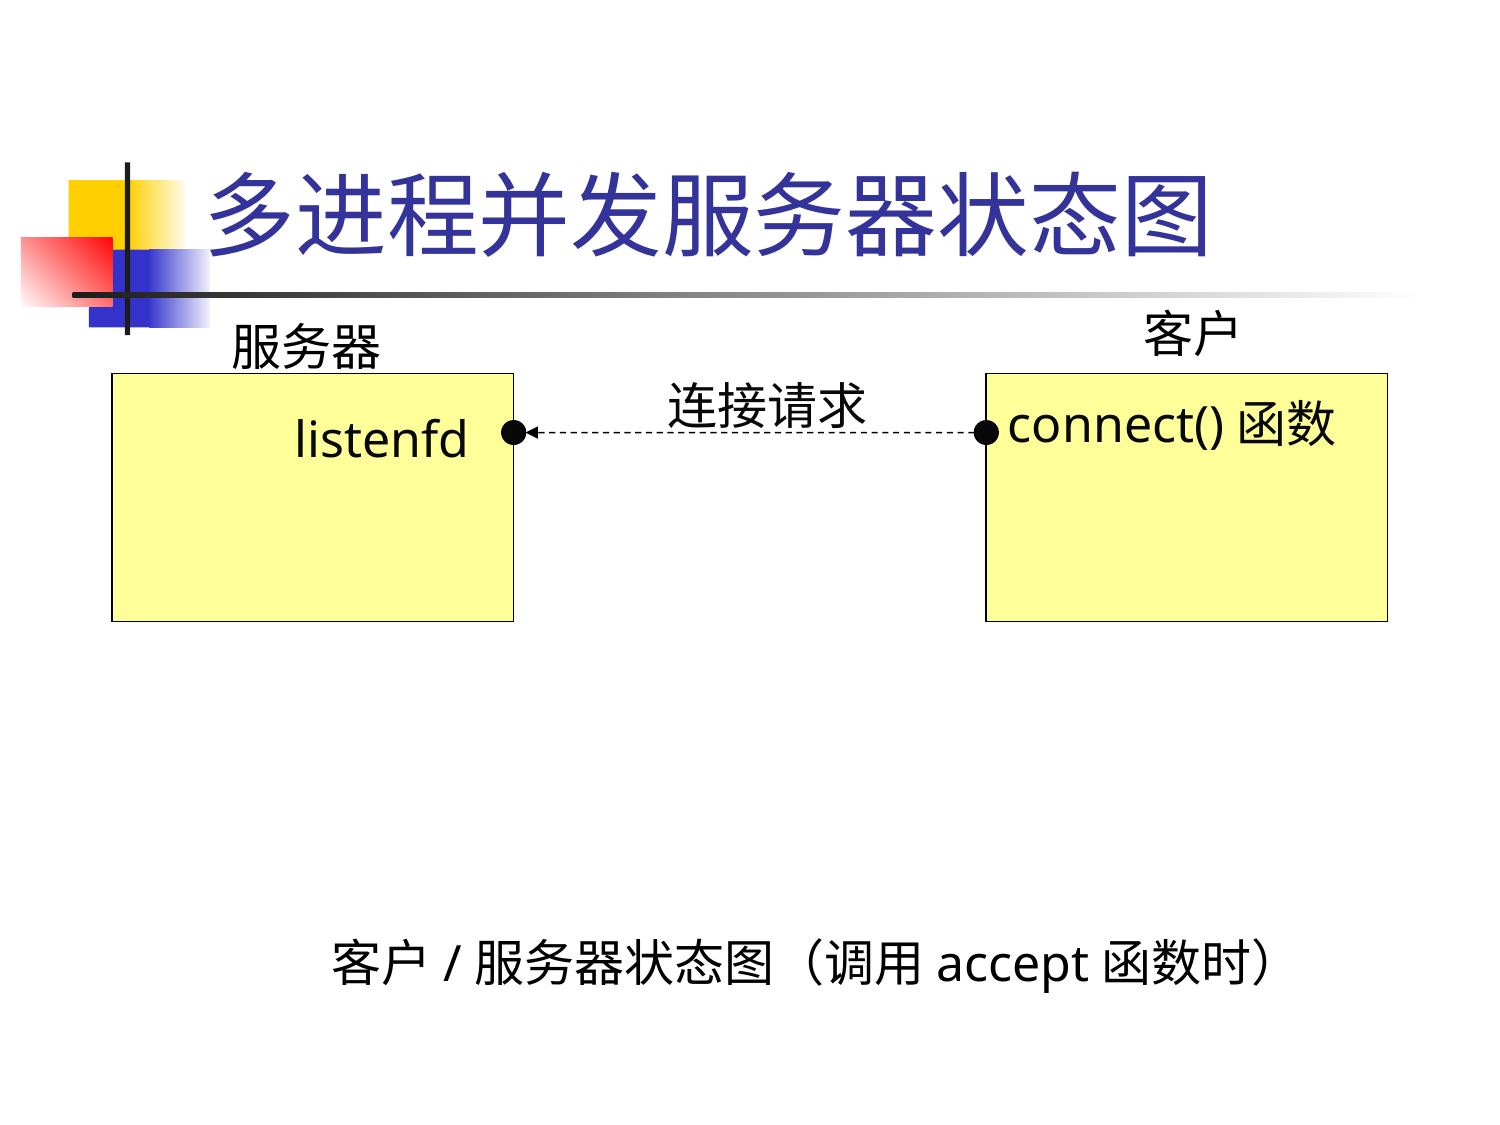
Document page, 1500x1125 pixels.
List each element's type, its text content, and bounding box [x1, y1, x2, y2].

text_box 连接请求 [652, 367, 883, 442]
text_box [986, 373, 1388, 622]
text_box listenfd [279, 399, 485, 475]
text_box connect()函数 [993, 385, 1352, 461]
text_box 服务器 [217, 308, 397, 383]
text_box [112, 373, 514, 622]
text_box 客户 [1128, 294, 1259, 370]
text_box [501, 420, 526, 445]
text_box [525, 426, 541, 439]
text_box 客户/服务器状态图（调用accept函数时） [317, 924, 1316, 1000]
text_box [974, 420, 993, 445]
title 多进程并发服务器状态图 [188, 34, 1468, 276]
